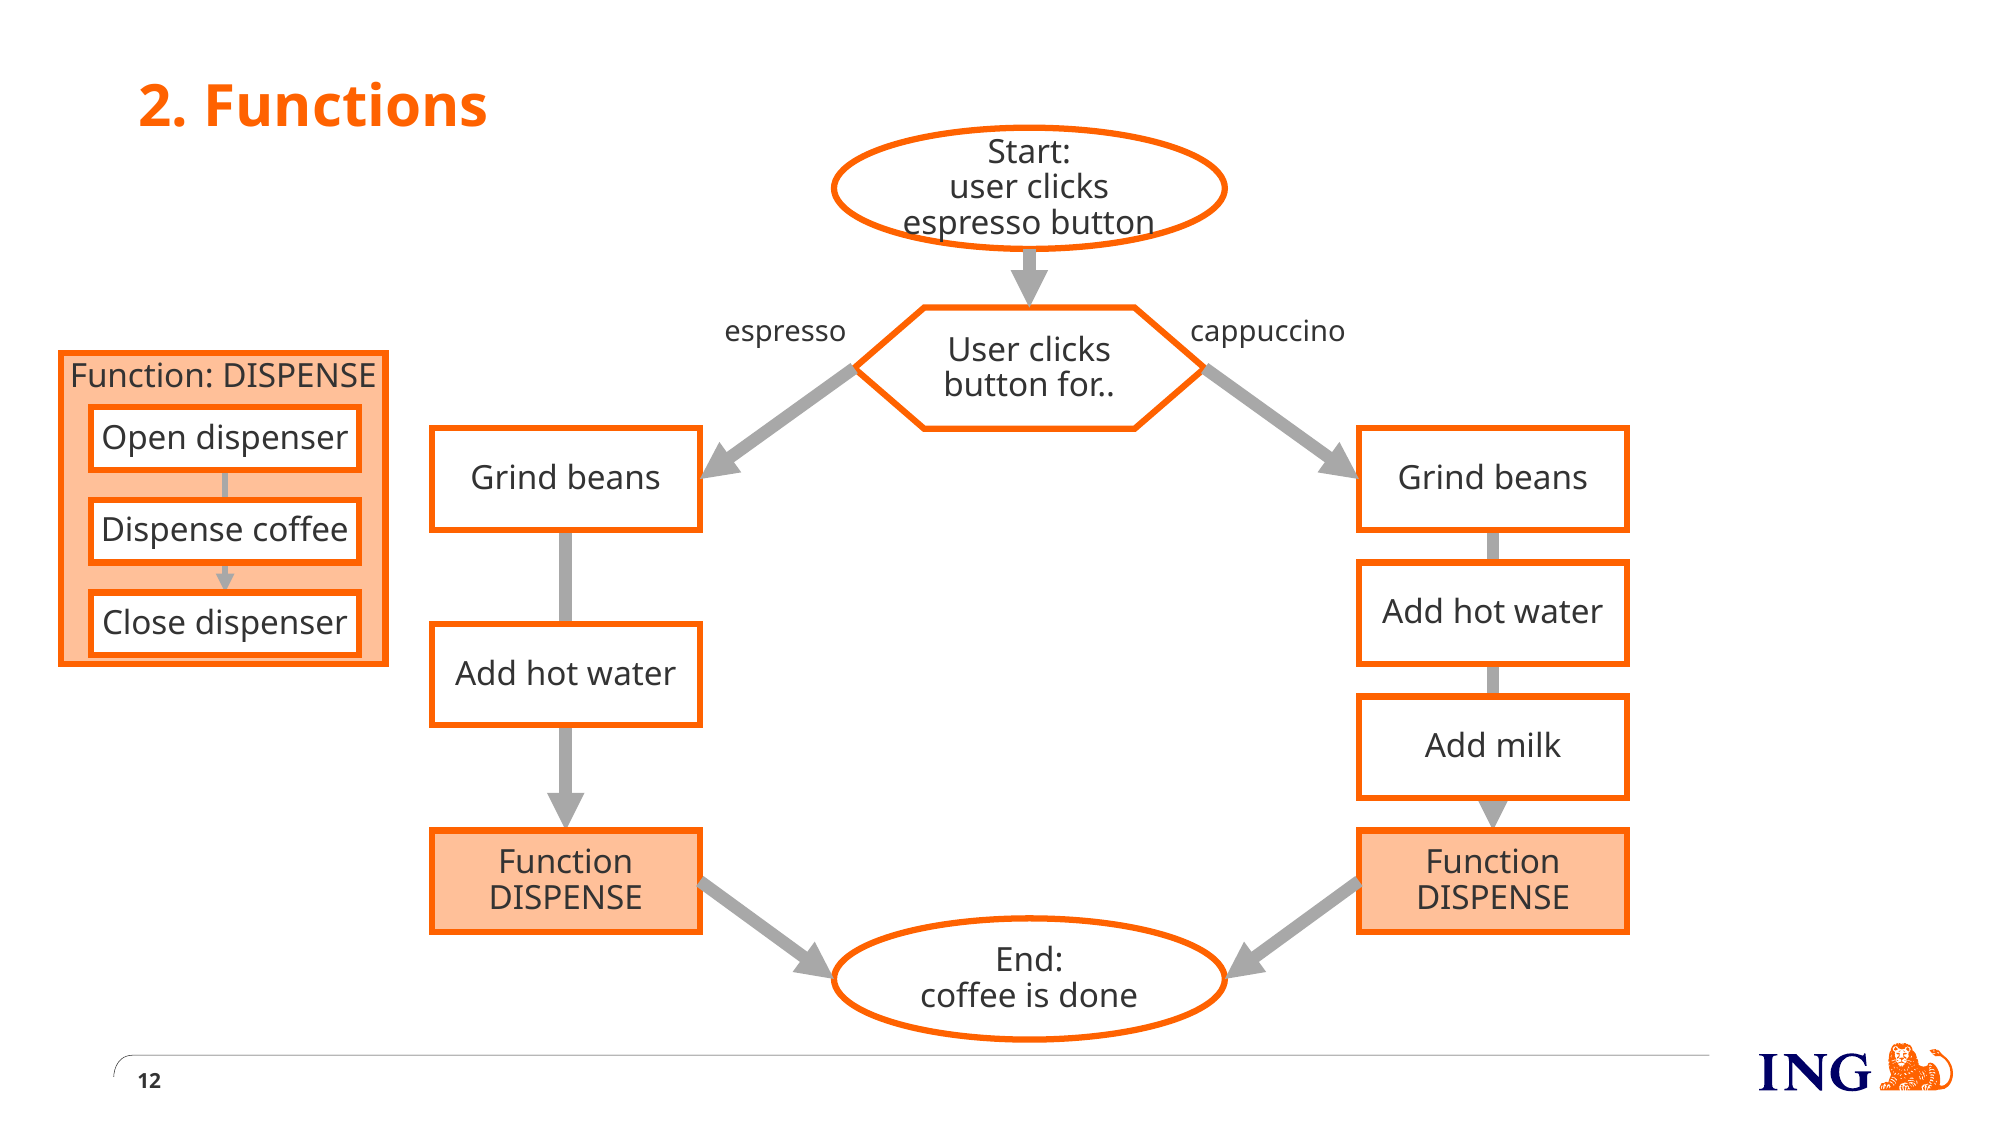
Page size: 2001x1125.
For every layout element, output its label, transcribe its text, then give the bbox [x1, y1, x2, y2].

title 2. Functions [138, 38, 1858, 179]
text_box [699, 368, 855, 480]
text_box Start: user clicks espresso button [832, 126, 1226, 250]
text_box Function DISPENSE [431, 829, 701, 933]
text_box Add hot water [566, 623, 701, 726]
text_box Function DISPENSE [1358, 829, 1628, 933]
text_box Add hot water [1494, 561, 1628, 665]
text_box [699, 881, 835, 979]
text_box Add hot water [1358, 561, 1492, 665]
text_box Add milk [1358, 695, 1492, 799]
text_box espresso [718, 305, 853, 353]
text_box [1204, 368, 1359, 480]
text_box cappuccino [1184, 305, 1352, 353]
slide_number 12 [137, 1065, 219, 1097]
text_box Grind beans [431, 427, 701, 531]
text_box User clicks button for.. [854, 306, 1205, 430]
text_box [1224, 881, 1360, 979]
text_box Add hot water [431, 623, 565, 726]
text_box End: coffee is done [832, 917, 1226, 1041]
text_box Add milk [1494, 695, 1628, 799]
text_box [61, 353, 386, 664]
text_box Grind beans [1358, 427, 1628, 531]
